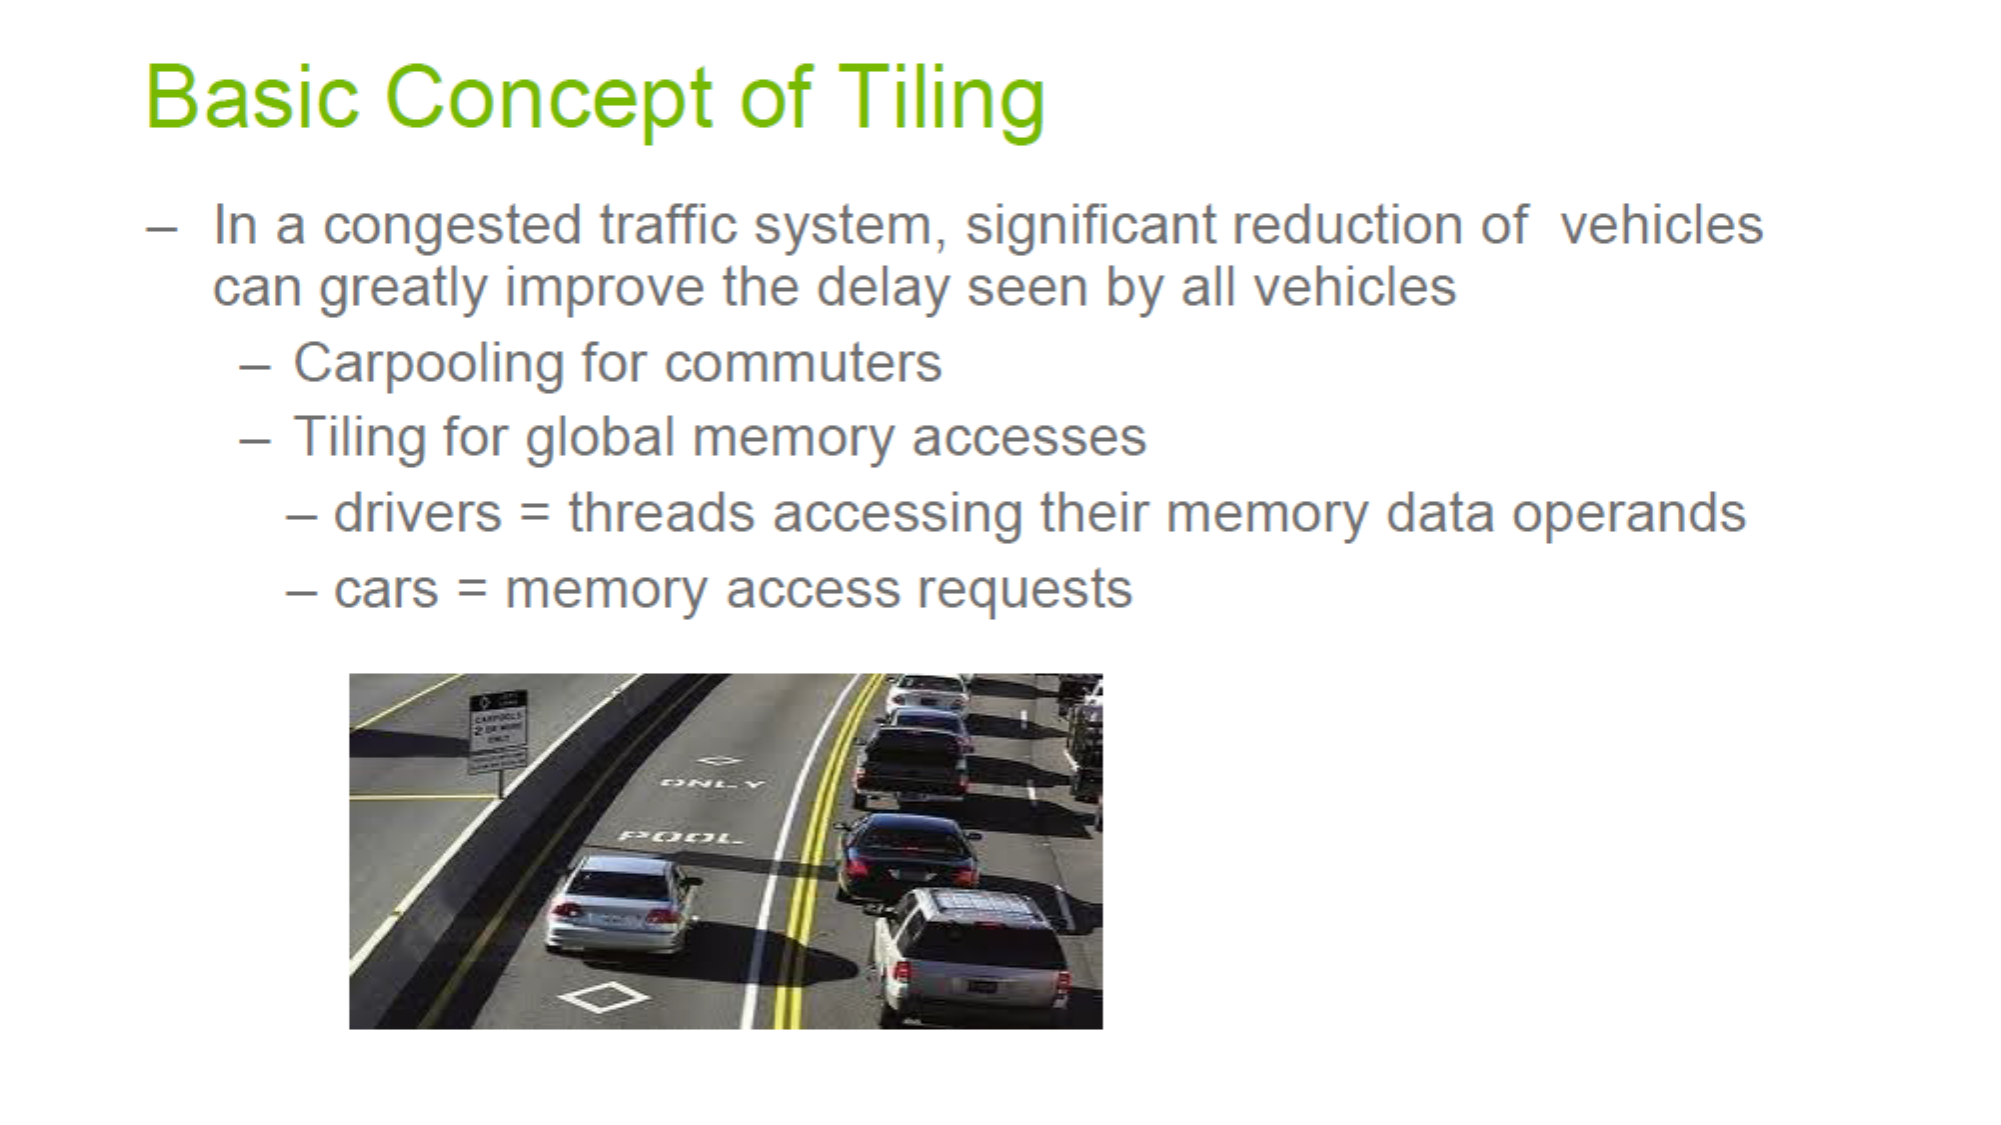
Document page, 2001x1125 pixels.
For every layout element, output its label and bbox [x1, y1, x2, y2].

picture [114, 40, 1857, 1068]
